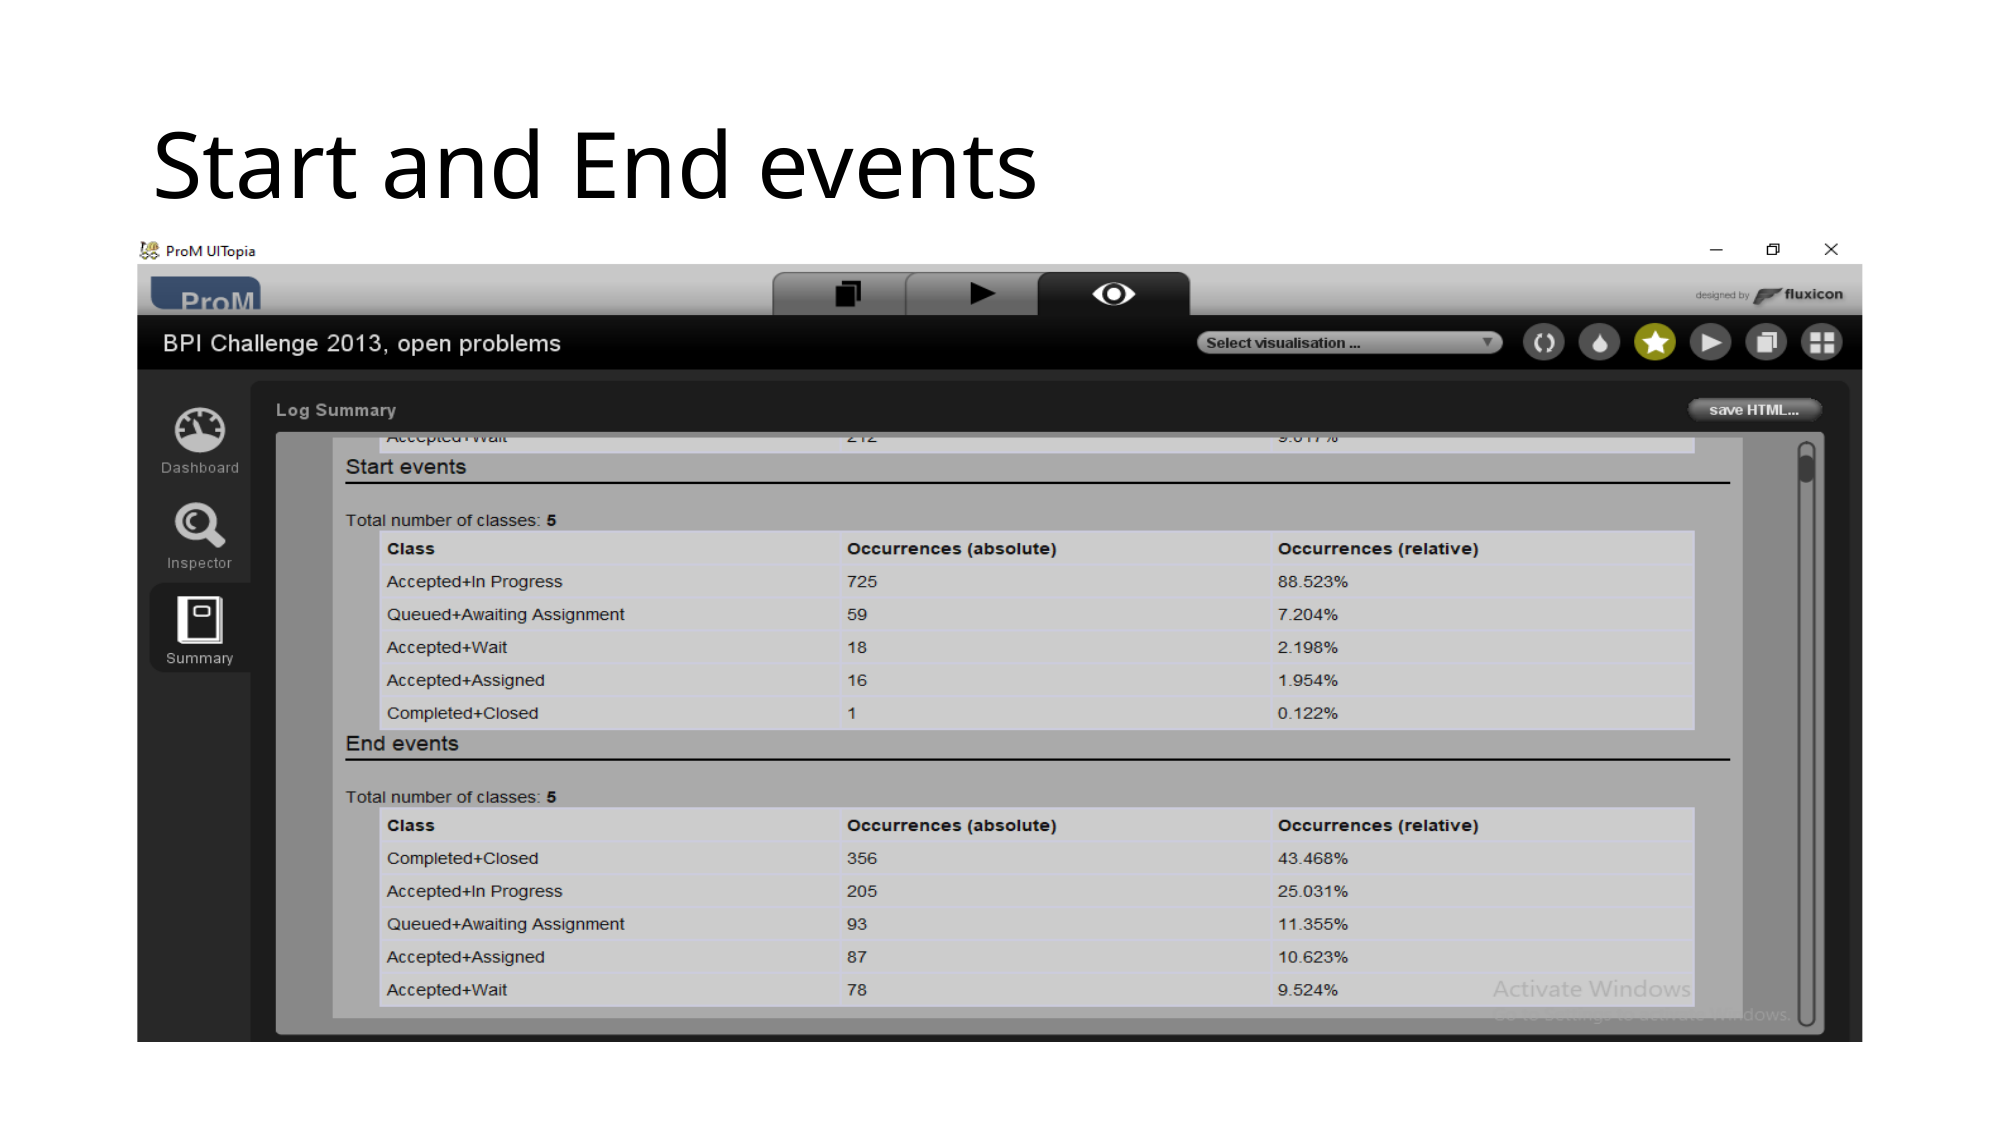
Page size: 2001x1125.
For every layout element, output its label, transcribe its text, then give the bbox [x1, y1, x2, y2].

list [137, 238, 1863, 1042]
title Start and End events [137, 59, 1863, 238]
